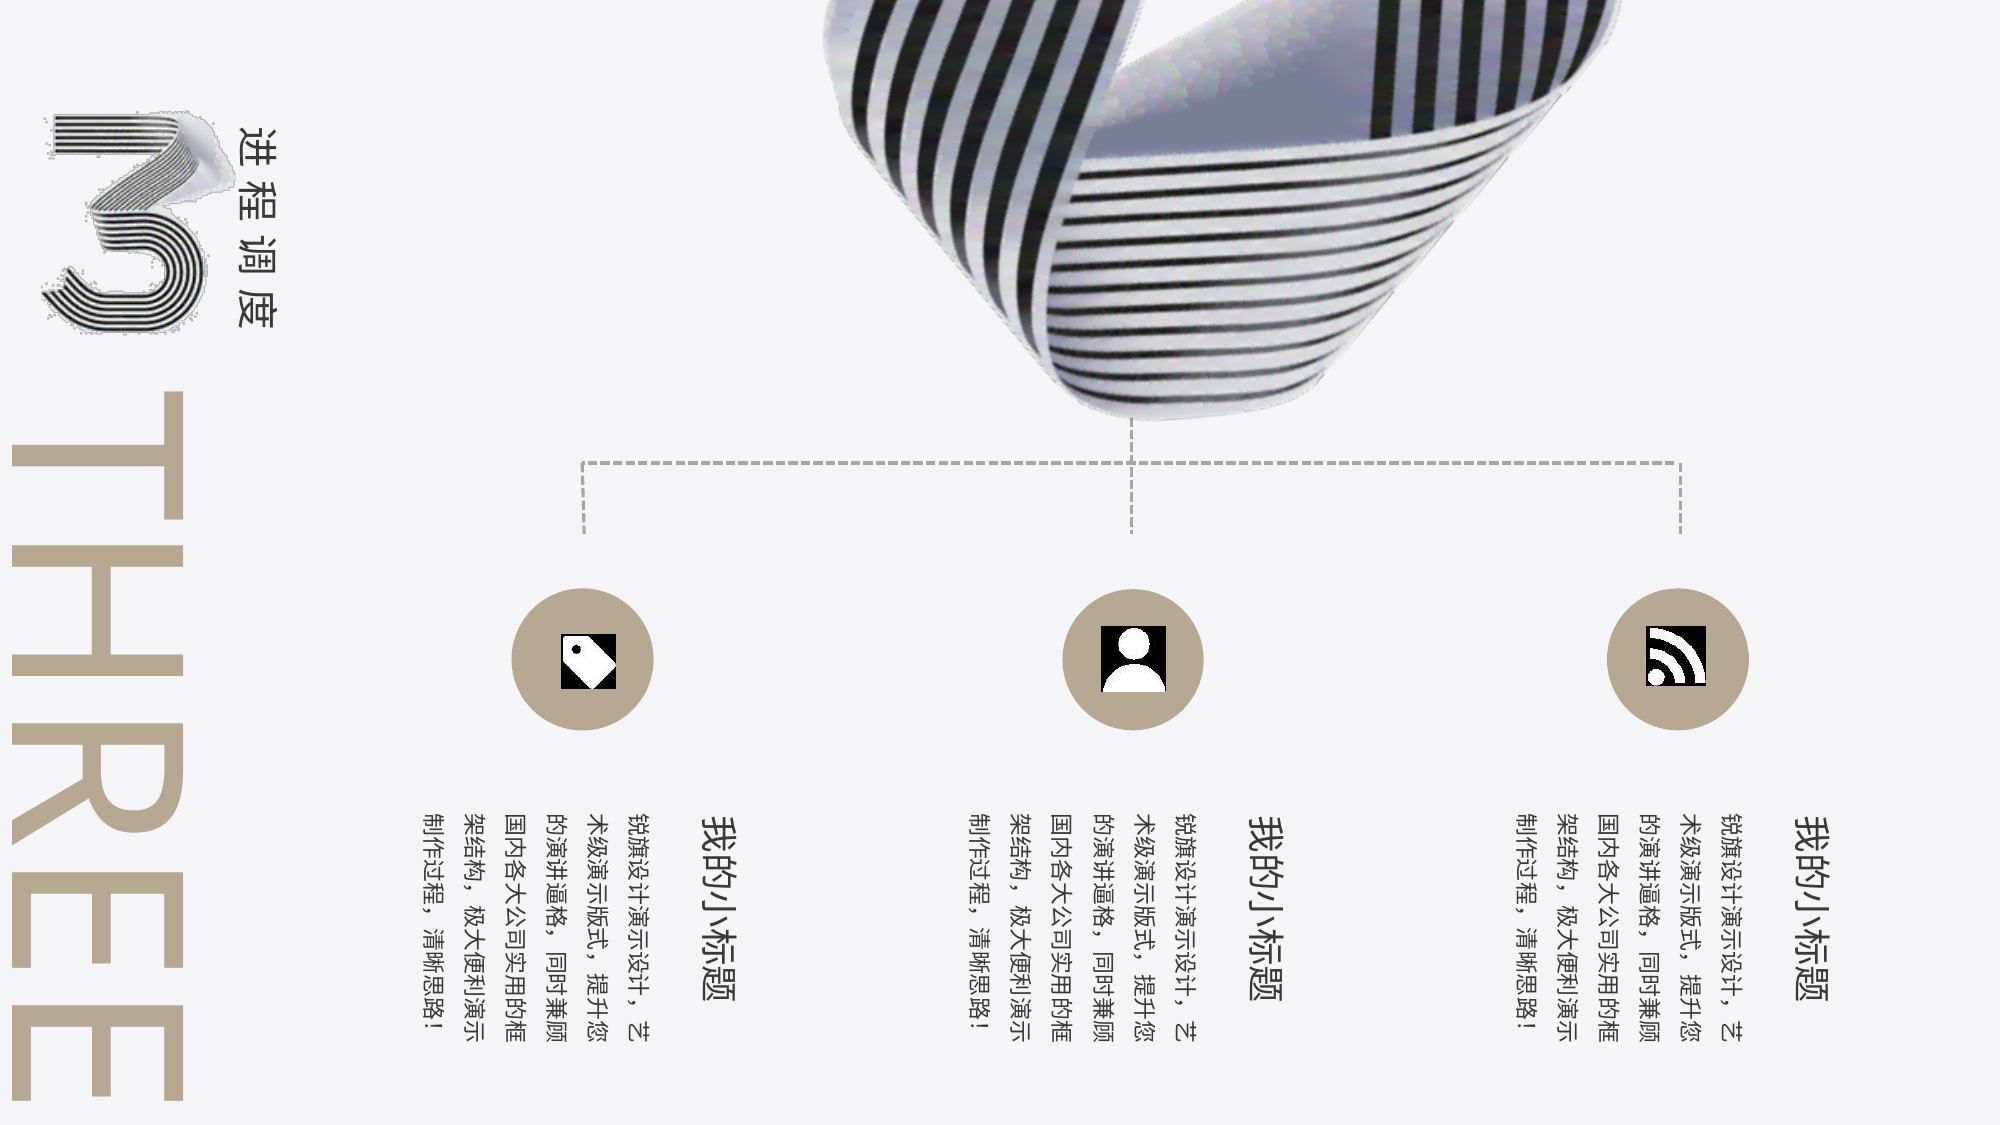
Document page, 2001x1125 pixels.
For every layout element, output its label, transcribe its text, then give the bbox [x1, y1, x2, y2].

text_box 我的小标题 [674, 800, 751, 1006]
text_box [561, 634, 616, 689]
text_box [582, 392, 1681, 534]
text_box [1646, 626, 1706, 686]
text_box 我的小标题 [1767, 800, 1844, 1006]
text_box 我的小标题 [1221, 800, 1298, 1006]
text_box THREE [0, 389, 253, 1125]
text_box [1605, 587, 1750, 732]
picture [651, 0, 1642, 402]
text_box 锐旗设计演示设计，艺术级演示版式，提升您的演讲逼格，同时兼顾国内各大公司实用的框架结构，极大便利演示制作过程，清晰思路！ [941, 798, 1222, 1061]
text_box 锐旗设计演示设计，艺术级演示版式，提升您的演讲逼格，同时兼顾国内各大公司实用的框架结构，极大便利演示制作过程，清晰思路！ [394, 798, 675, 1061]
picture [41, 110, 236, 336]
text_box [510, 587, 655, 732]
text_box 进程调度 [210, 111, 292, 346]
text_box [1101, 626, 1166, 692]
text_box 锐旗设计演示设计，艺术级演示版式，提升您的演讲逼格，同时兼顾国内各大公司实用的框架结构，极大便利演示制作过程，清晰思路！ [1487, 798, 1768, 1061]
text_box [1061, 588, 1205, 732]
